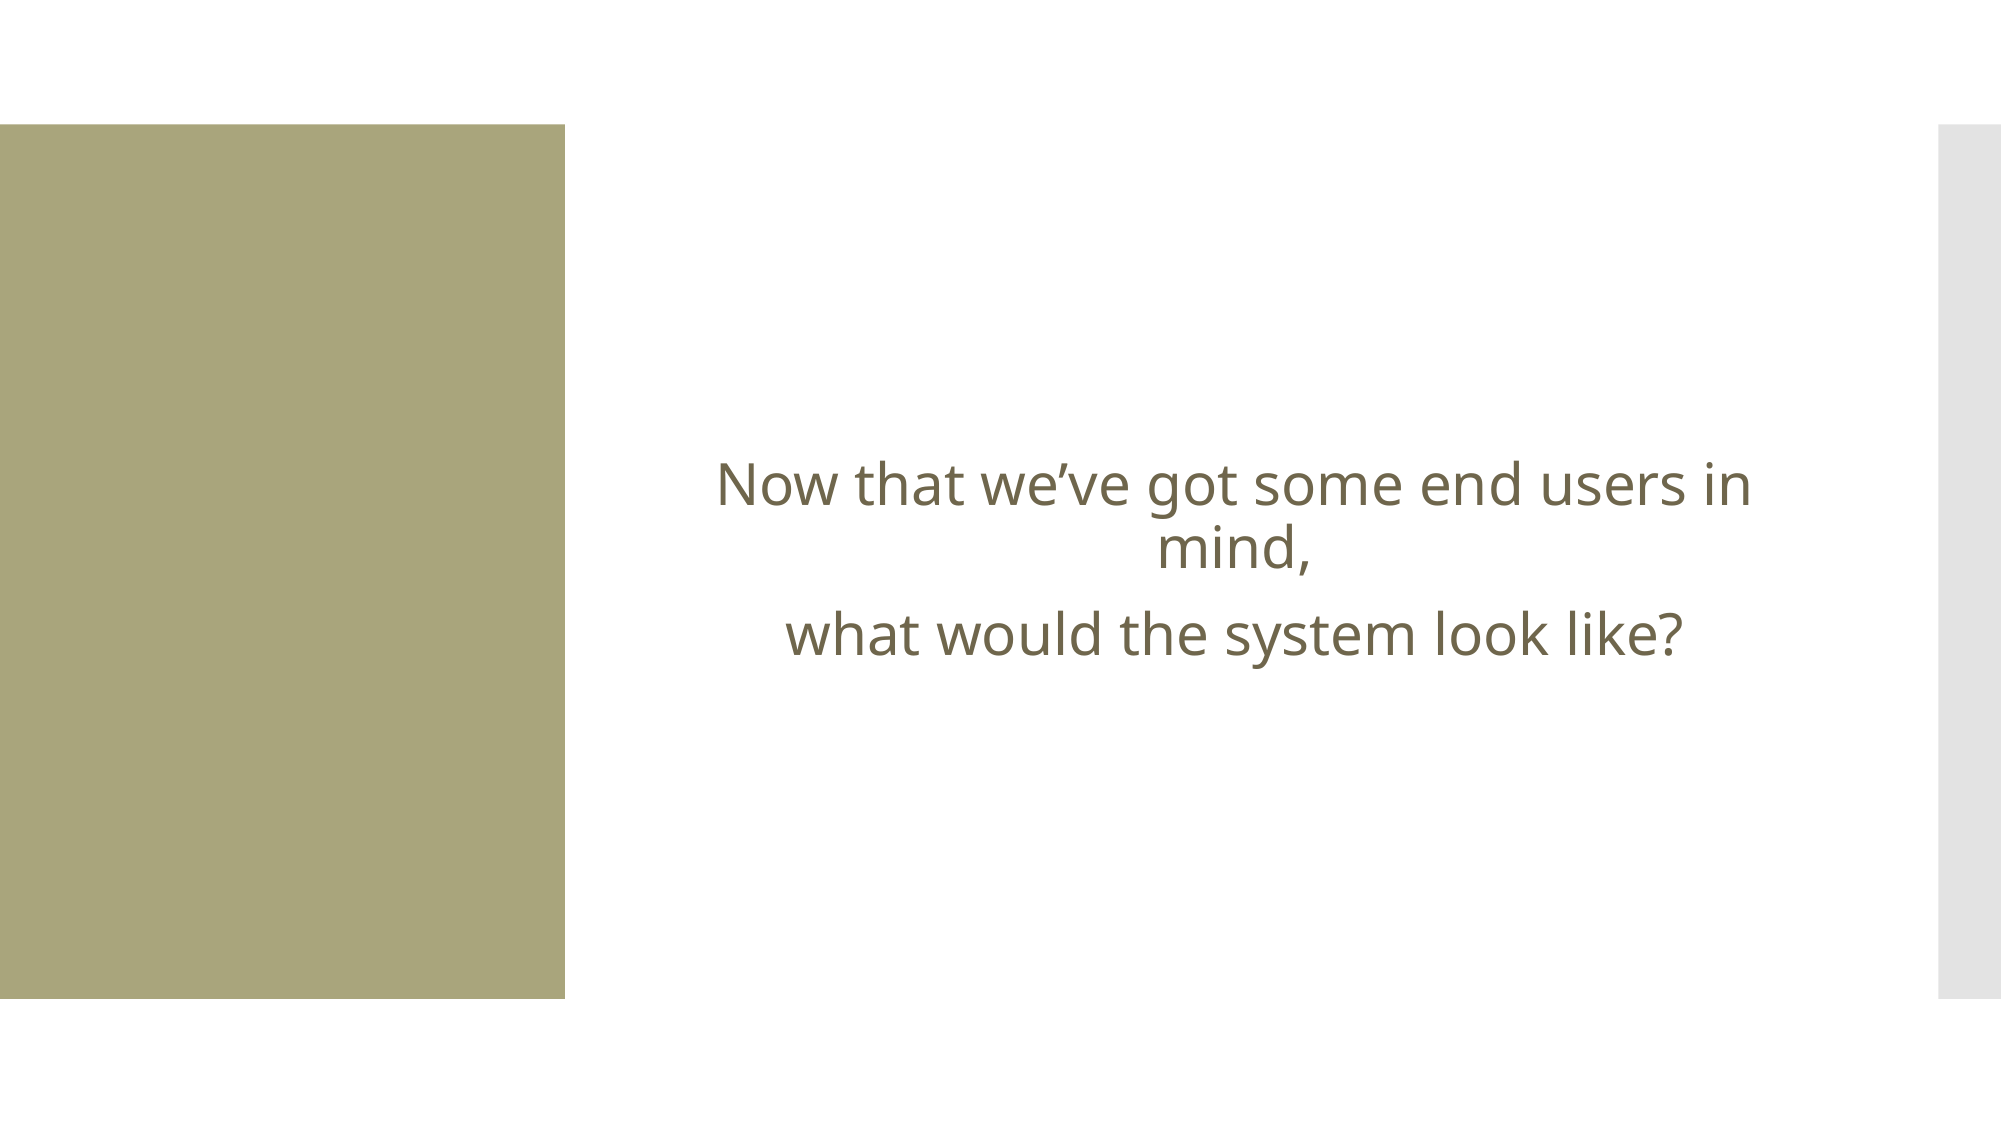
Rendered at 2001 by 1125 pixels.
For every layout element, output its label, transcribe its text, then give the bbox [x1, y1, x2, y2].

list Now that we’ve got some end users in mind, what would the system look like? [634, 141, 1835, 982]
